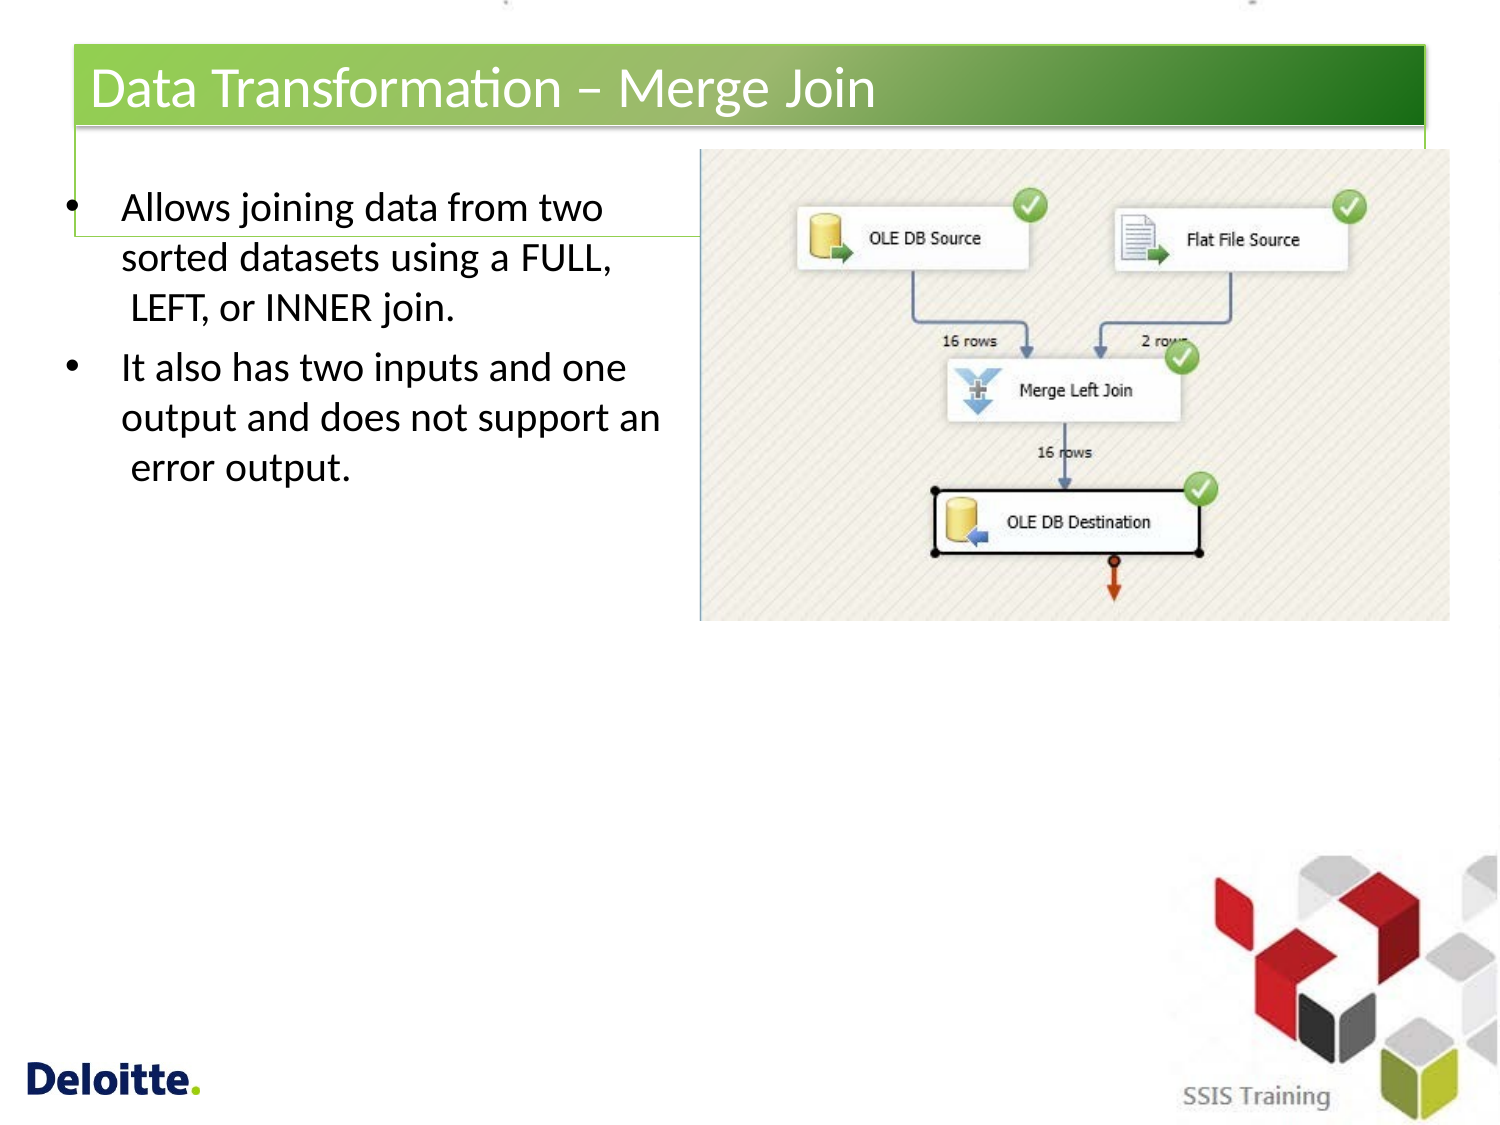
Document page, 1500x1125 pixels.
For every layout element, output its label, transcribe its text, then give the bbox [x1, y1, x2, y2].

text_box [1, 0, 1499, 1125]
text_box [48, 31, 932, 169]
title Data Transformation – Merge Join [75, 45, 1425, 237]
text_box [27, 1062, 200, 1095]
text_box Allows joining data from two sorted datasets using a FULL, LEFT, or INNER join. It also has two inputs and one output and does not support an error output. [62, 177, 663, 490]
text_box [932, 40, 1433, 137]
text_box [699, 149, 1450, 621]
